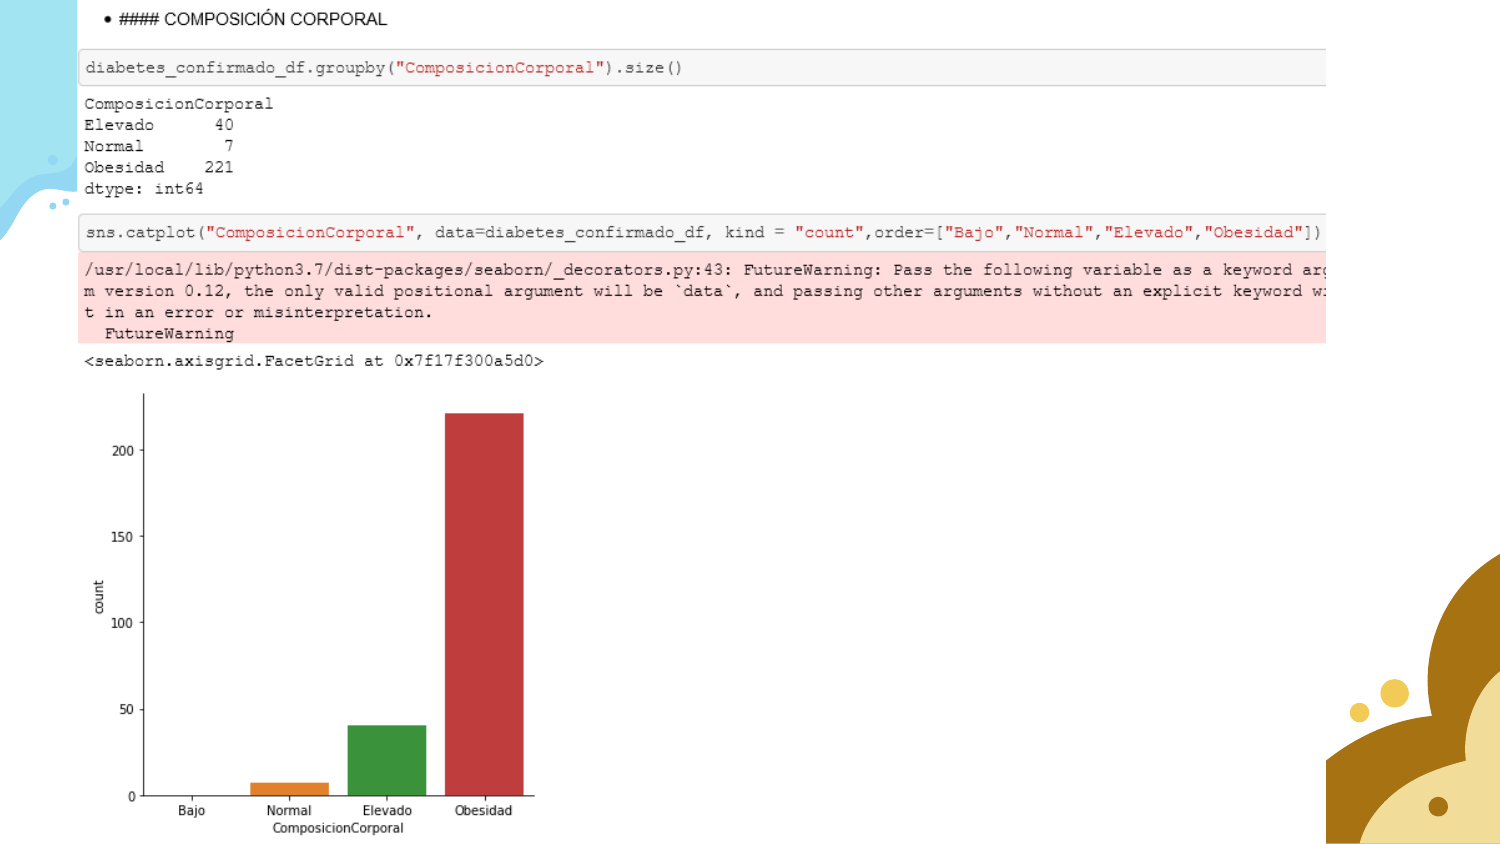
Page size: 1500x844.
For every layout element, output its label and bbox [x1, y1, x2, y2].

picture [77, 0, 1326, 844]
